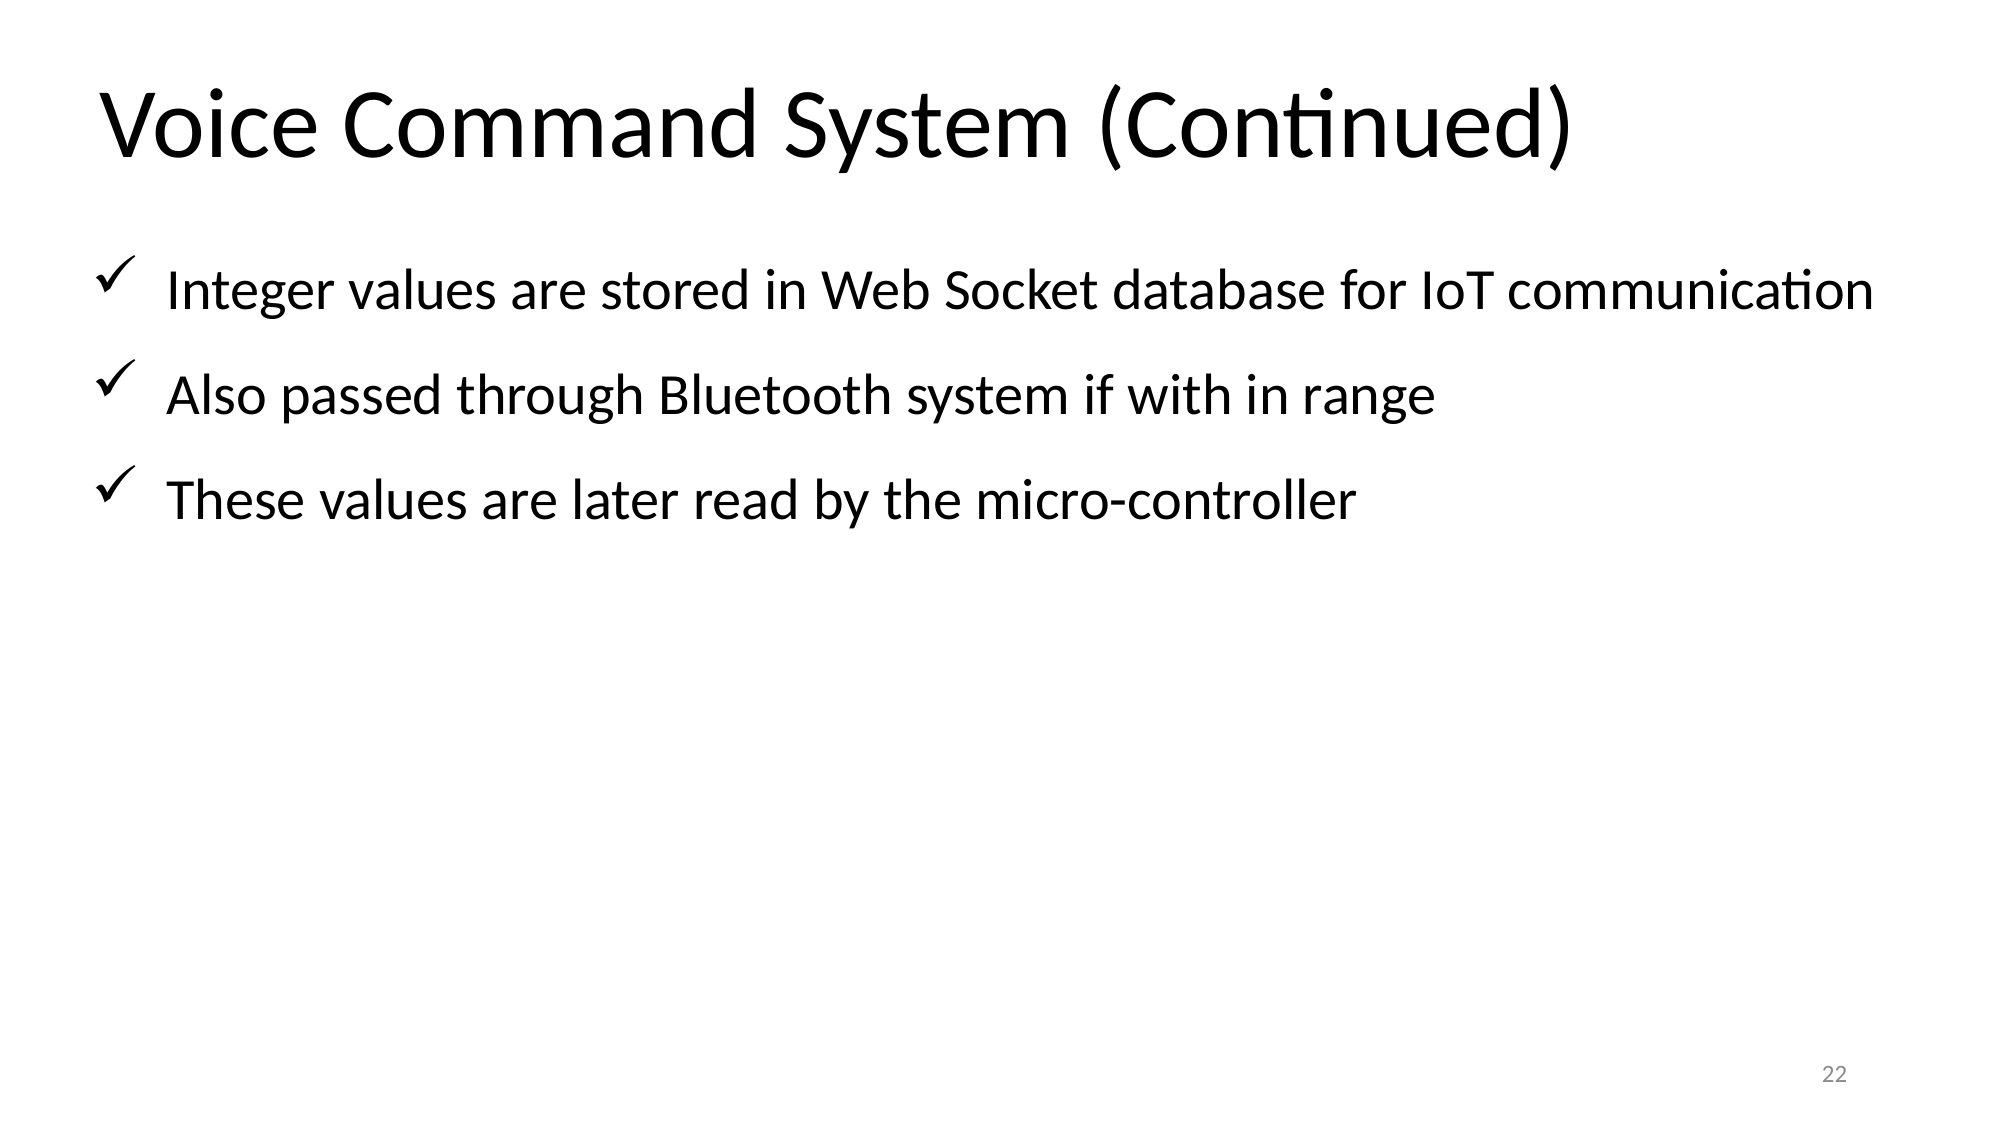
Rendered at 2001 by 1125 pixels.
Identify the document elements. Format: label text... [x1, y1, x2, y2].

text_box Integer values are stored in Web Socket database for IoT communication Also passed through Bluetooth system if with in range These values are later read by the micro-controller [76, 208, 1961, 539]
text_box Voice Command System (Continued) [85, 50, 1593, 185]
slide_number 22 [1412, 1042, 1863, 1103]
